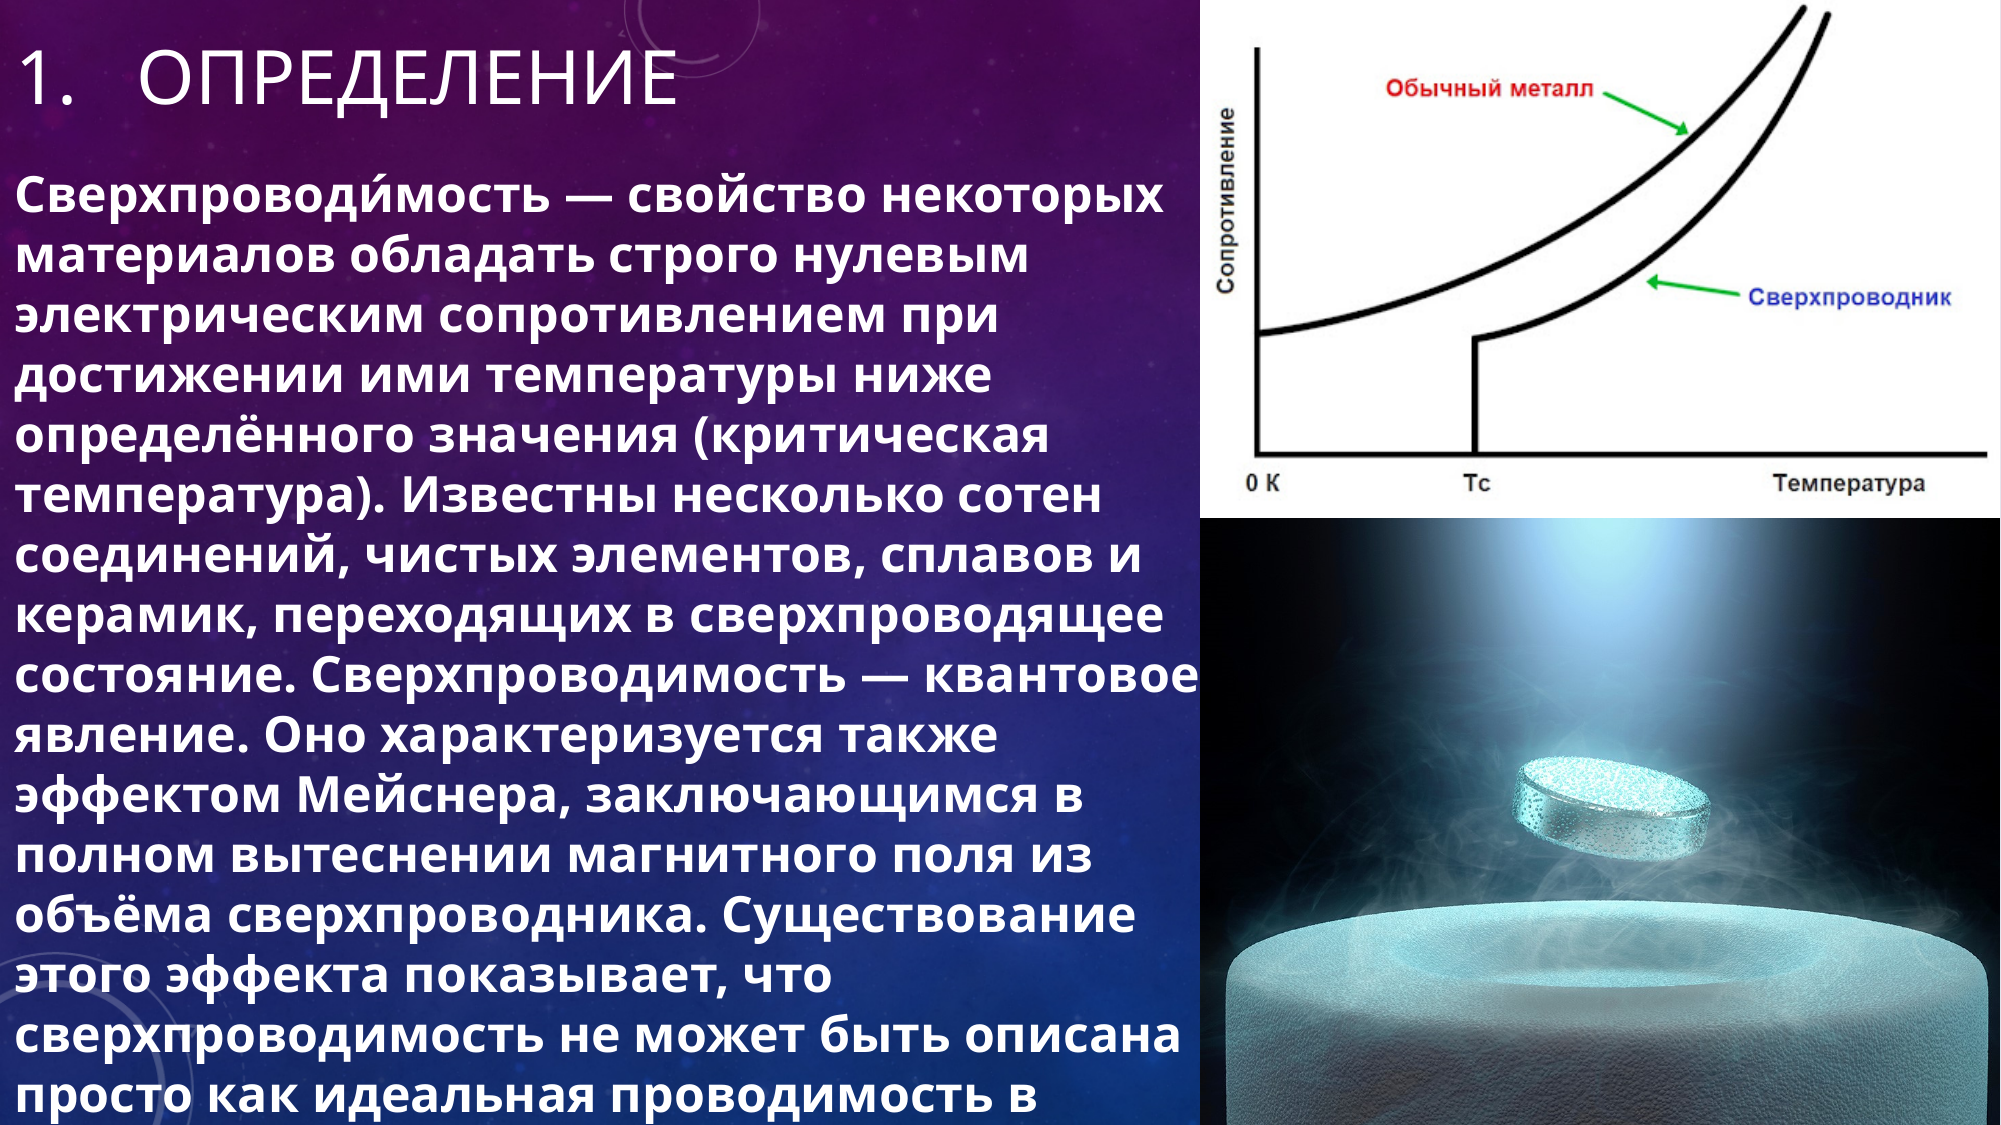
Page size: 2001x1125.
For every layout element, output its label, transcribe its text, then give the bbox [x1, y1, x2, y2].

text_box Сверхпроводи́мость — свойство некоторых материалов обладать строго нулевым электрическим сопротивлением при достижении ими температуры ниже определённого значения (критическая температура). Известны несколько сотен соединений, чистых элементов, сплавов и керамик, переходящих в сверхпроводящее состояние. Сверхпроводимость — квантовое явление. Оно характеризуется также эффектом Мейснера, заключающимся в полном вытеснении магнитного поля из объёма сверхпроводника. Существование этого эффекта показывает, что сверхпроводимость не может быть описана просто как идеальная проводимость в классическом понимании. [0, 155, 1193, 1125]
title Определение [0, 0, 1199, 155]
picture [1199, 0, 2001, 1125]
